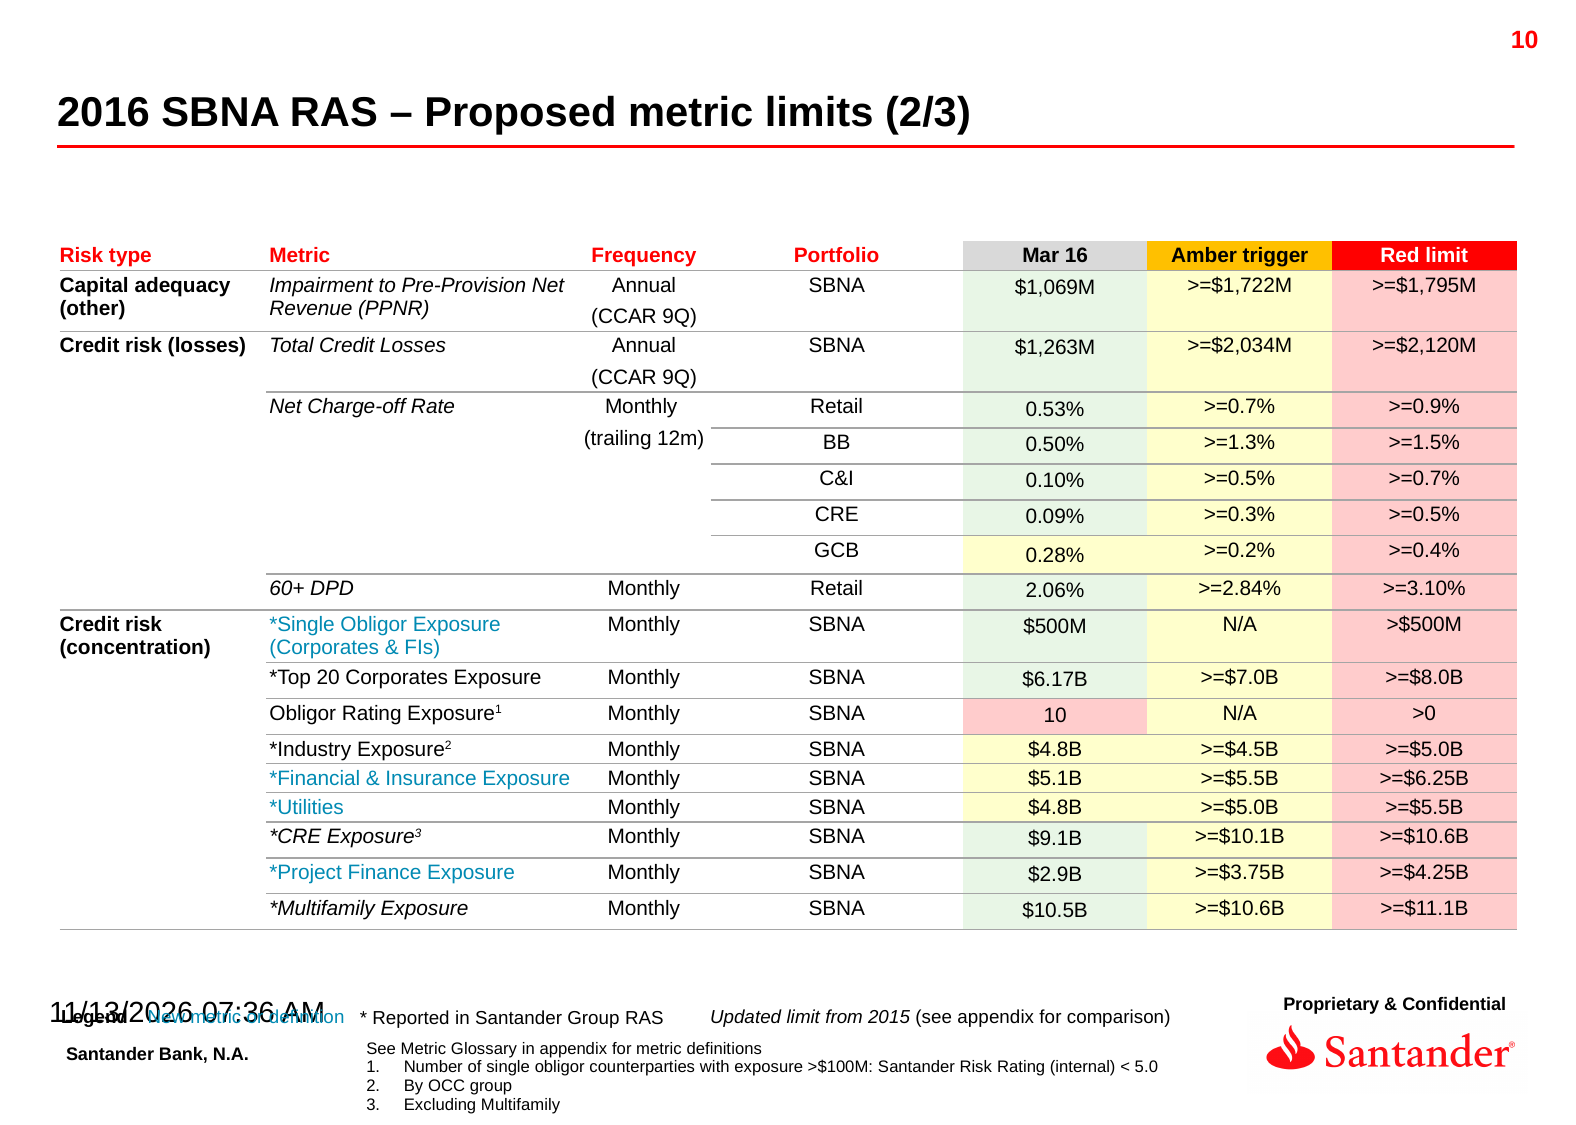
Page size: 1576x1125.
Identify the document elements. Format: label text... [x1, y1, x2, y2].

table_cell >=$10.6B [1147, 894, 1332, 929]
table_cell >=0.5% [1332, 501, 1517, 535]
table_cell $1,263M [963, 332, 1147, 391]
table_cell >=$5.5B [1332, 793, 1517, 821]
table_cell >=$7.0B [1147, 663, 1332, 698]
table_cell Monthly [577, 859, 711, 893]
table_cell >=0.7% [1332, 465, 1517, 499]
table_cell $4.8B [963, 793, 1147, 821]
table_cell $5.1B [963, 764, 1147, 792]
table_cell >=$1,722M [1147, 271, 1332, 331]
table_cell Monthly (trailing 12m) [577, 393, 711, 573]
table_header Metric [266, 241, 577, 270]
table_header Amber trigger [1147, 241, 1332, 270]
table_cell Annual (CCAR 9Q) [577, 271, 711, 331]
table_cell 0.53% [963, 393, 1147, 427]
table_cell SBNA [711, 793, 963, 821]
table_cell >0 [1332, 699, 1517, 734]
table_cell *Project Finance Exposure [266, 859, 577, 893]
table_cell N/A [1147, 699, 1332, 734]
table_cell *Top 20 Corporates Exposure [266, 663, 577, 698]
list 2016 SBNA RAS – Proposed metric limits (2/3) [57, 74, 1479, 146]
table_cell >=0.7% [1147, 393, 1332, 427]
picture [1247, 1011, 1528, 1094]
table_cell >=$8.0B [1332, 663, 1517, 698]
table_cell 10 [963, 699, 1147, 734]
table_cell Monthly [577, 764, 711, 792]
table_cell >=$4.5B [1147, 735, 1332, 763]
table_cell $10.5B [963, 894, 1147, 929]
table_header Portfolio [711, 241, 963, 270]
table_cell >=$5.5B [1147, 764, 1332, 792]
table_cell Credit risk (losses) [60, 332, 266, 609]
table_cell >=$5.0B [1332, 735, 1517, 763]
table_cell SBNA [711, 699, 963, 734]
table_cell >=$10.1B [1147, 823, 1332, 857]
table_cell $1,069M [963, 271, 1147, 331]
table_header Risk type [60, 241, 266, 270]
table_cell Monthly [577, 663, 711, 698]
table_cell SBNA [711, 332, 963, 391]
table_cell SBNA [711, 894, 963, 929]
table_cell >=2.84% [1147, 575, 1332, 609]
table_cell SBNA [711, 764, 963, 792]
table_cell Monthly [577, 699, 711, 734]
text_box Updated limit from 2015 (see appendix for comparison) [676, 1007, 1204, 1028]
table_cell Monthly [577, 735, 711, 763]
table_cell *Financial & Insurance Exposure [266, 764, 577, 792]
table_header Mar 16 [963, 241, 1147, 270]
text_box See Metric Glossary in appendix for metric definitions Number of single obligor counterparties with exposure >$100M: Santander Risk Rating (internal) < 5.0 By OCC group Excluding Multifamily [366, 1038, 1288, 1114]
table_cell BB [711, 429, 963, 463]
table_cell Credit risk (concentration) [60, 611, 266, 929]
table_cell Monthly [577, 793, 711, 821]
table_cell Monthly [577, 611, 711, 662]
table_cell SBNA [711, 823, 963, 857]
table_cell >$500M [1332, 611, 1517, 662]
table_cell $6.17B [963, 663, 1147, 698]
table_header Red limit [1332, 241, 1517, 270]
table_header Frequency [577, 241, 711, 270]
table_cell *Multifamily Exposure [266, 894, 577, 929]
table_cell >=0.4% [1332, 536, 1517, 573]
table_cell >=1.5% [1332, 429, 1517, 463]
table_cell Retail [711, 393, 963, 427]
table_cell Impairment to Pre-Provision Net Revenue (PPNR) [266, 271, 577, 331]
table_cell SBNA [711, 663, 963, 698]
table_cell >=$6.25B [1332, 764, 1517, 792]
table_cell SBNA [711, 271, 963, 331]
table_cell 60+ DPD [266, 575, 577, 609]
table_cell *Single Obligor Exposure (Corporates & FIs) [266, 611, 577, 662]
table_cell *CRE Exposure3 [266, 823, 577, 857]
table_cell >=0.3% [1147, 501, 1332, 535]
table_cell >=$4.25B [1332, 859, 1517, 893]
table_cell >=0.9% [1332, 393, 1517, 427]
table_cell SBNA [711, 611, 963, 662]
table_cell *Industry Exposure2 [266, 735, 577, 763]
table_cell >=$5.0B [1147, 793, 1332, 821]
table_cell >=$3.75B [1147, 859, 1332, 893]
table_cell >=1.3% [1147, 429, 1332, 463]
table_cell Annual (CCAR 9Q) [577, 332, 711, 391]
table_cell Monthly [577, 894, 711, 929]
table_cell 0.28% [963, 536, 1147, 573]
table_cell $4.8B [963, 735, 1147, 763]
table_cell Net Charge-off Rate [266, 393, 577, 573]
table_cell $2.9B [963, 859, 1147, 893]
table_cell >=$11.1B [1332, 894, 1517, 929]
table_cell >=0.2% [1147, 536, 1332, 573]
table_cell 2.06% [963, 575, 1147, 609]
table_cell >=3.10% [1332, 575, 1517, 609]
table_cell 0.10% [963, 465, 1147, 499]
table_cell SBNA [711, 735, 963, 763]
table_cell >=$2,120M [1332, 332, 1517, 391]
table_cell Monthly [577, 823, 711, 857]
table_cell C&I [711, 465, 963, 499]
table_cell $9.1B [963, 823, 1147, 857]
table_cell >=0.5% [1147, 465, 1332, 499]
table_cell 0.50% [963, 429, 1147, 463]
table_cell Capital adequacy (other) [60, 271, 266, 331]
table_cell *Utilities [266, 793, 577, 821]
table_cell >=$10.6B [1332, 823, 1517, 857]
table_cell N/A [1147, 611, 1332, 662]
table_cell GCB [711, 536, 963, 573]
table_cell Obligor Rating Exposure1 [266, 699, 577, 734]
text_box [60, 1007, 665, 1029]
table_cell Retail [711, 575, 963, 609]
table_cell >=$2,034M [1147, 332, 1332, 391]
table_cell CRE [711, 501, 963, 535]
table_cell Total Credit Losses [266, 332, 577, 391]
table_cell >=$1,795M [1332, 271, 1517, 331]
table_cell 0.09% [963, 501, 1147, 535]
table_cell SBNA [711, 859, 963, 893]
table_cell $500M [963, 611, 1147, 662]
table_cell Monthly [577, 575, 711, 609]
